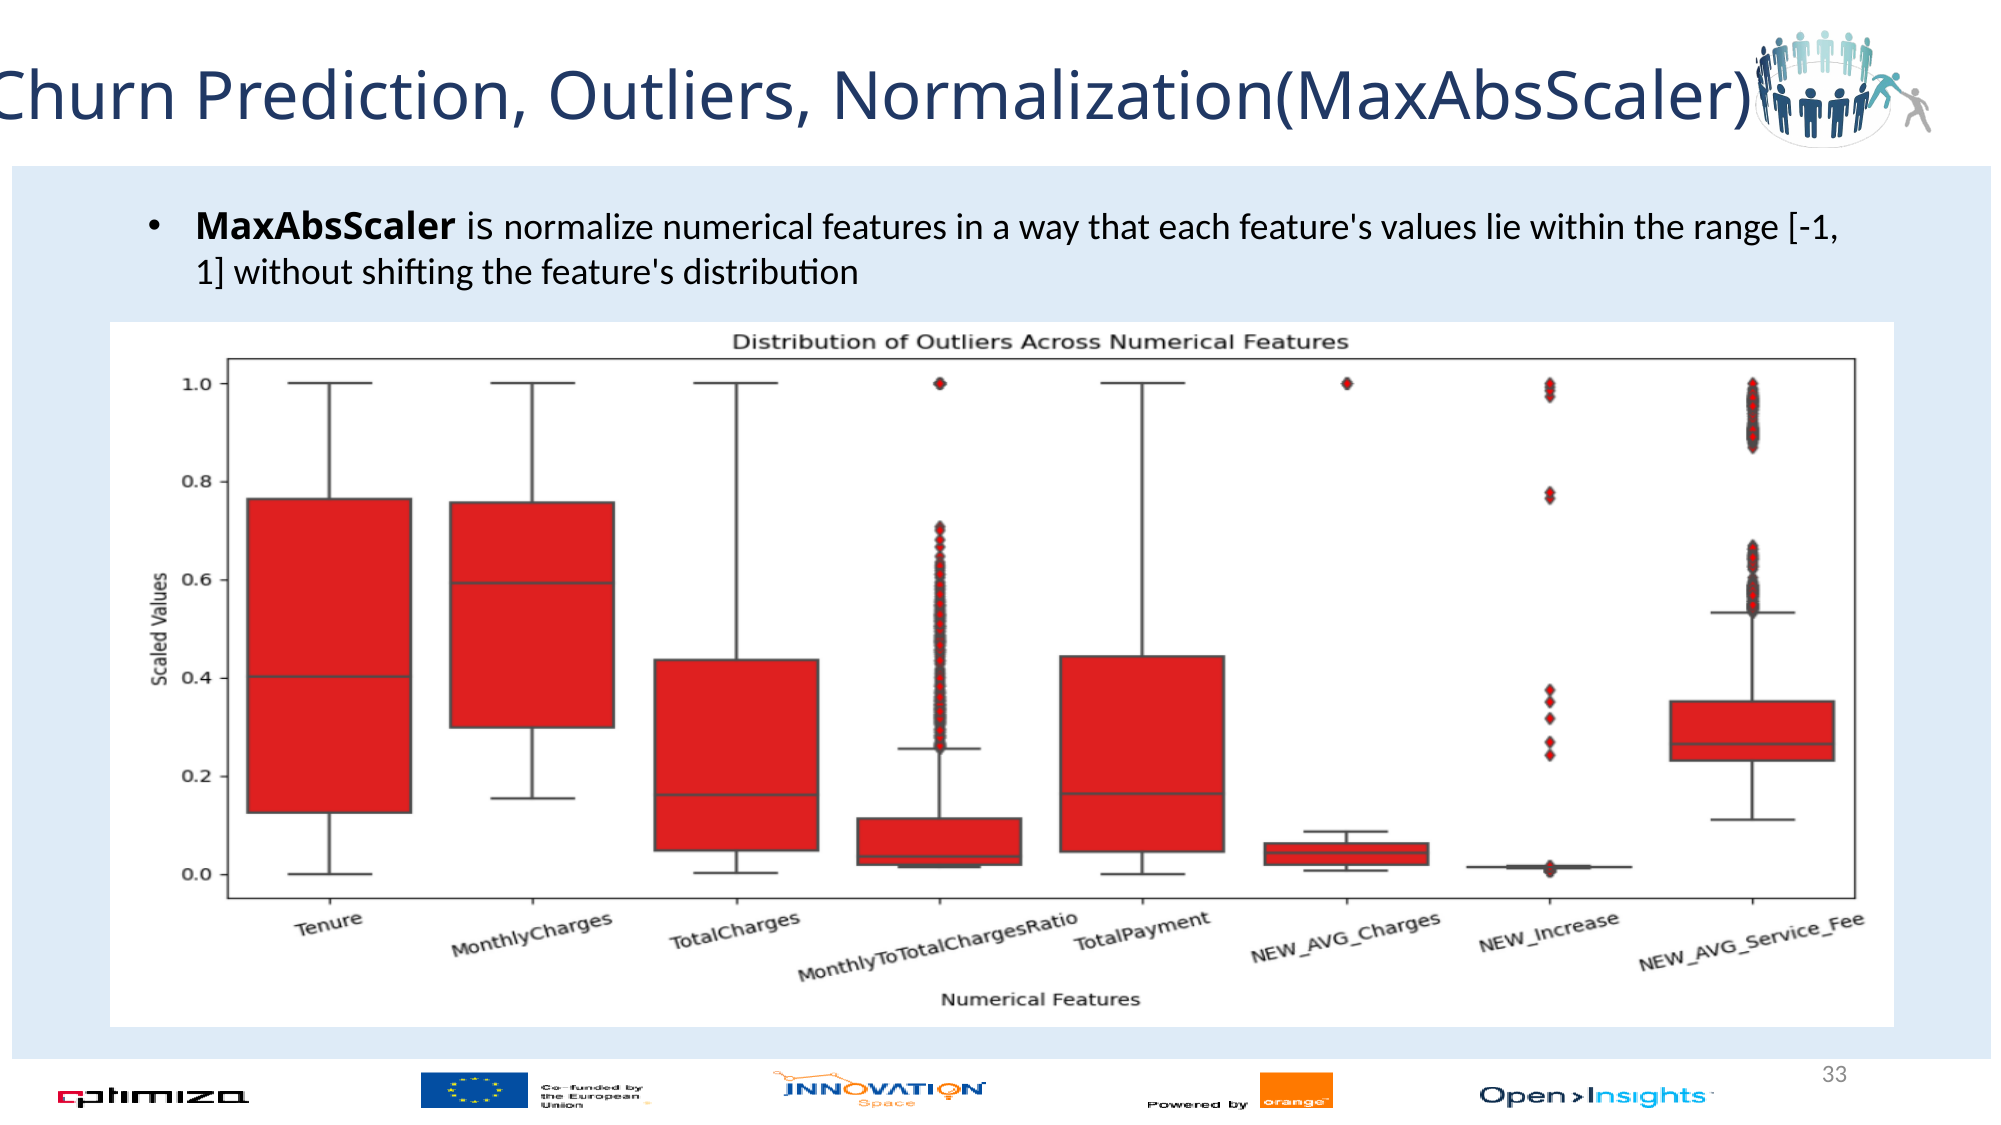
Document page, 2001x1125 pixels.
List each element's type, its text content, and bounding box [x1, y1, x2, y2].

text_box [12, 166, 1991, 1059]
picture [13, 1065, 1762, 1115]
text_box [20, 30, 1961, 148]
picture [110, 322, 1894, 1027]
slide_number 33 [1412, 1059, 1863, 1103]
text_box MaxAbsScaler is normalize numerical features in a way that each feature's values lie within the range [-1, 1] without shifting the feature's distribution [133, 194, 1894, 300]
